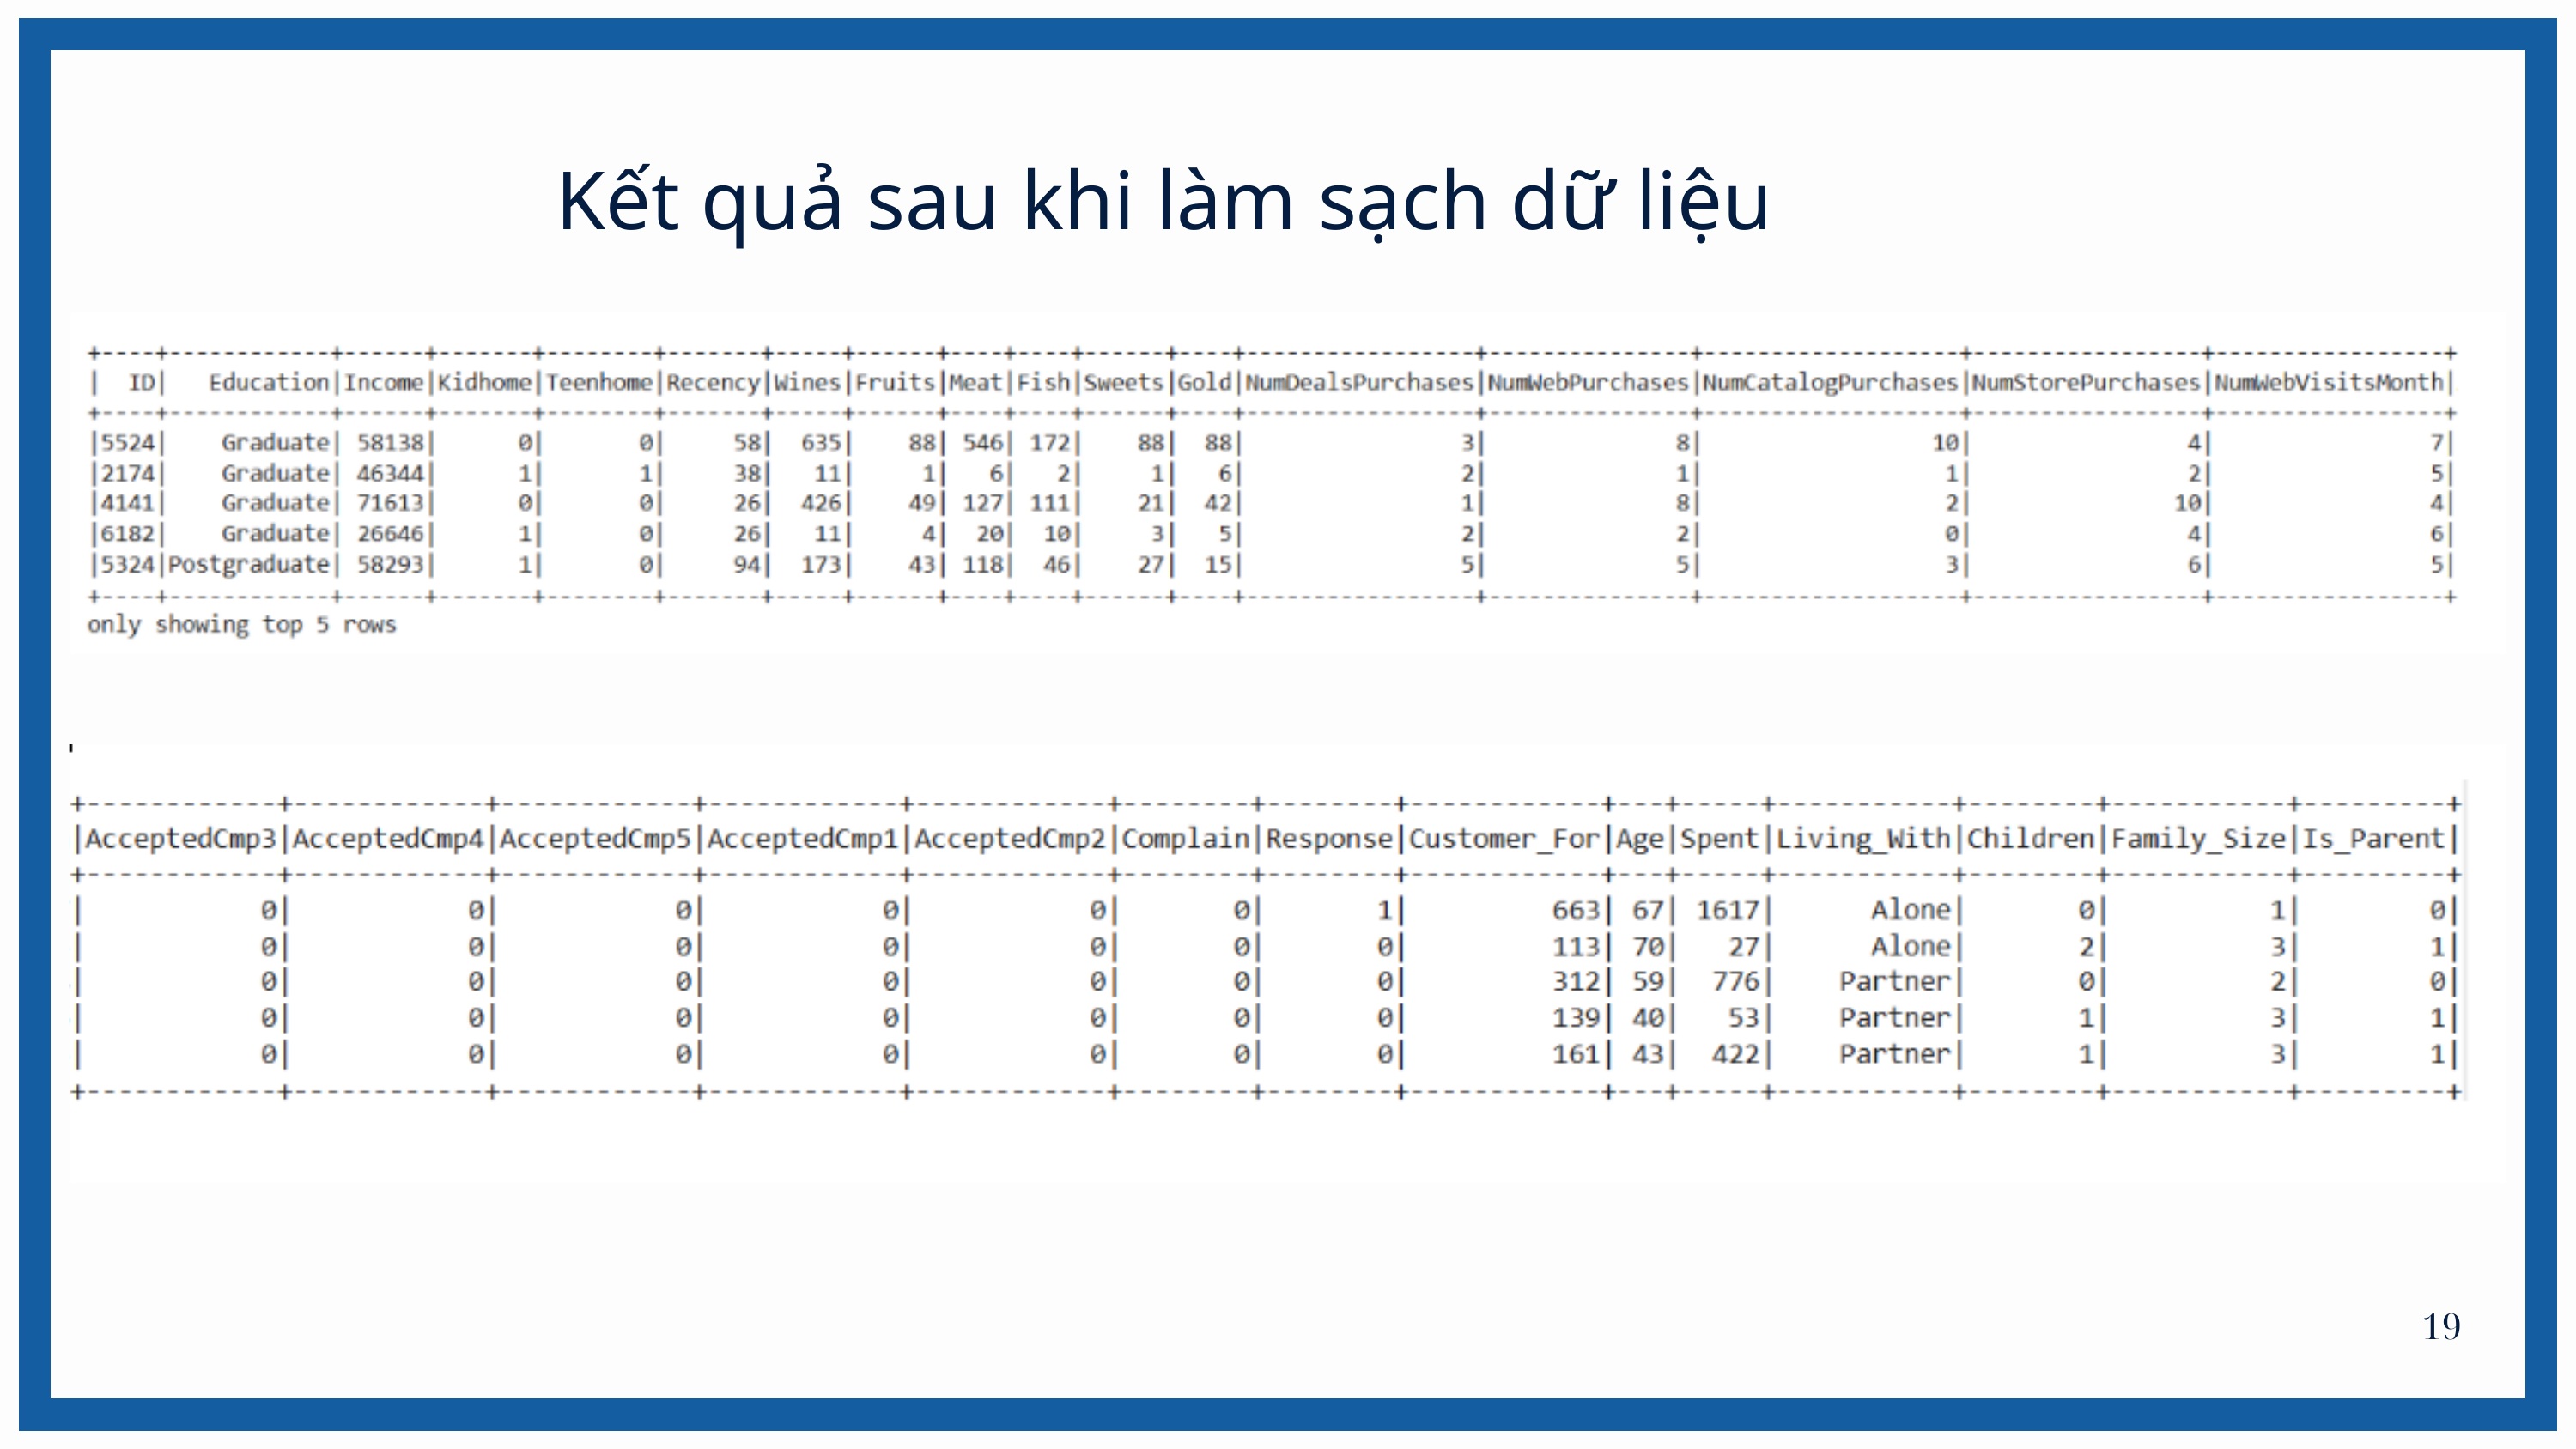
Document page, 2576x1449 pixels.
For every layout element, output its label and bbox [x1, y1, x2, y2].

text_box [34, 33, 2542, 1415]
